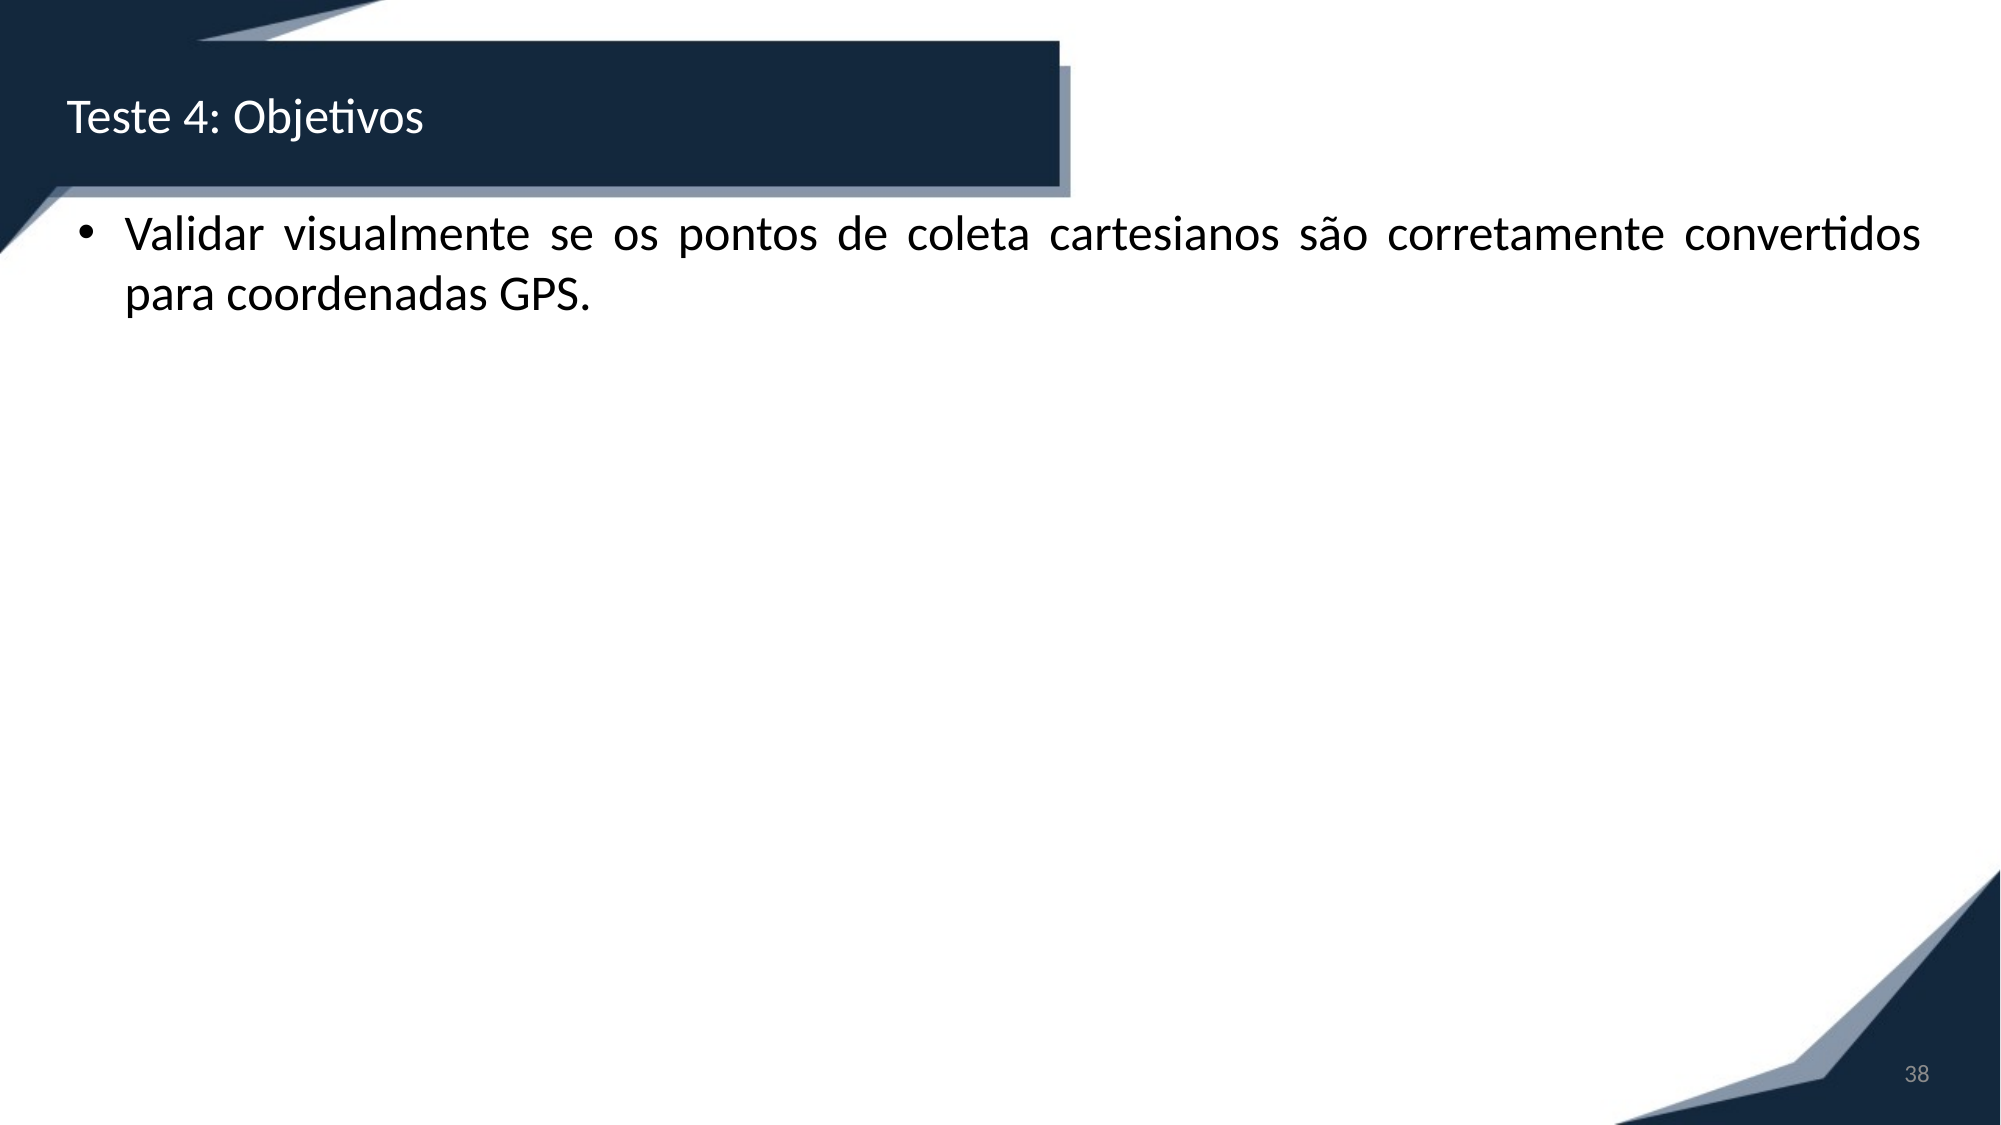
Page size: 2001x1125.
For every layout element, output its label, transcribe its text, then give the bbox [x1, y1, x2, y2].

slide_number 38 [1478, 1042, 1945, 1103]
text_box Teste 4: Objetivos [19, 42, 1059, 185]
text_box Validar visualmente se os pontos de coleta cartesianos são corretamente convertidos para coordenadas GPS. [62, 193, 1937, 329]
picture [0, 0, 2001, 1125]
